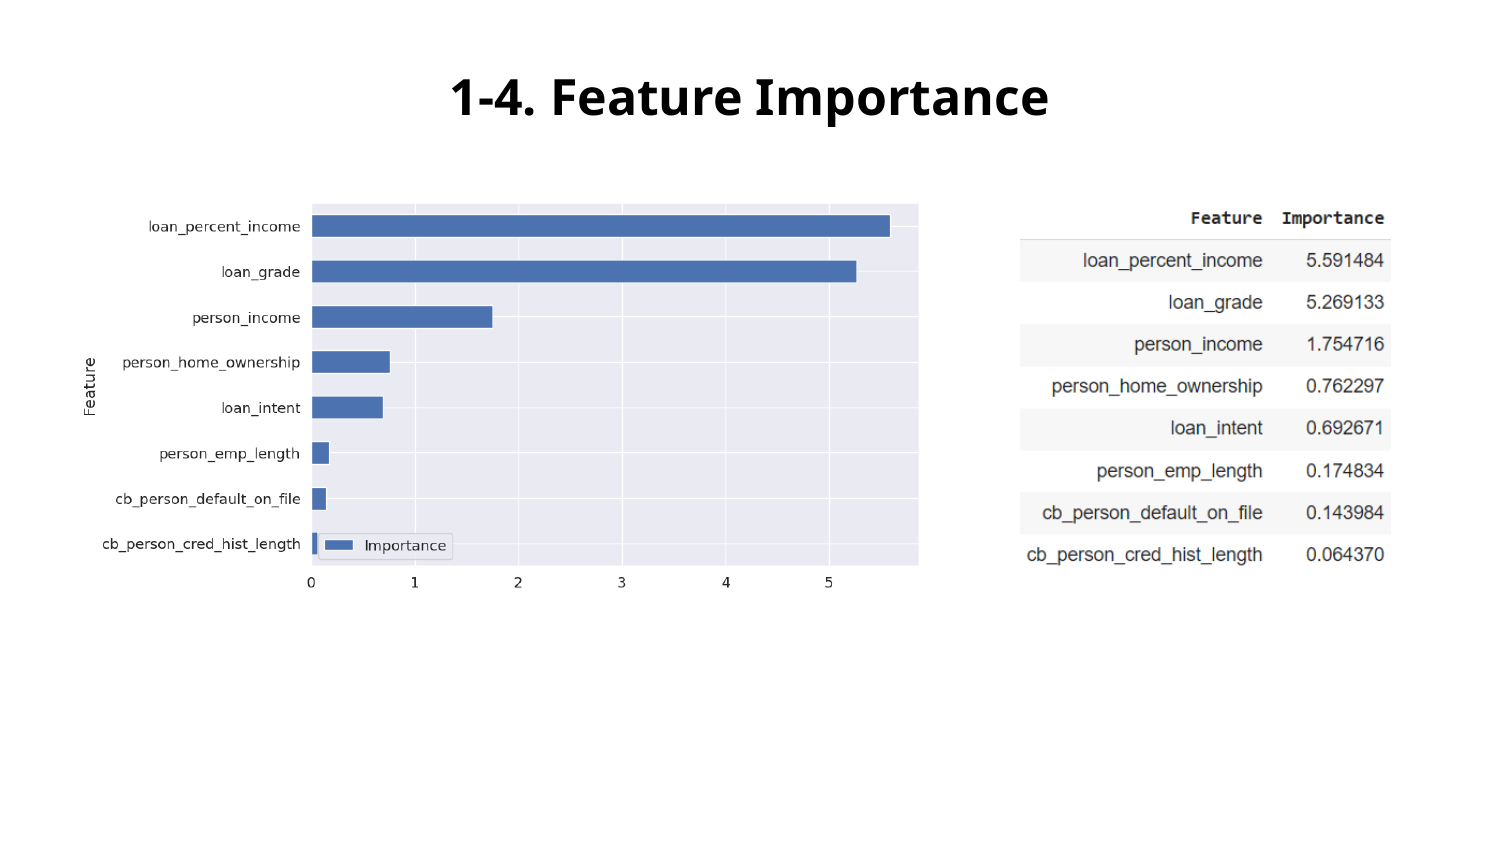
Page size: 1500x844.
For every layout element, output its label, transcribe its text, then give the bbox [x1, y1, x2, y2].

picture [74, 195, 926, 599]
title 1-4. Feature Importance [29, 50, 1471, 145]
picture [1020, 195, 1391, 574]
